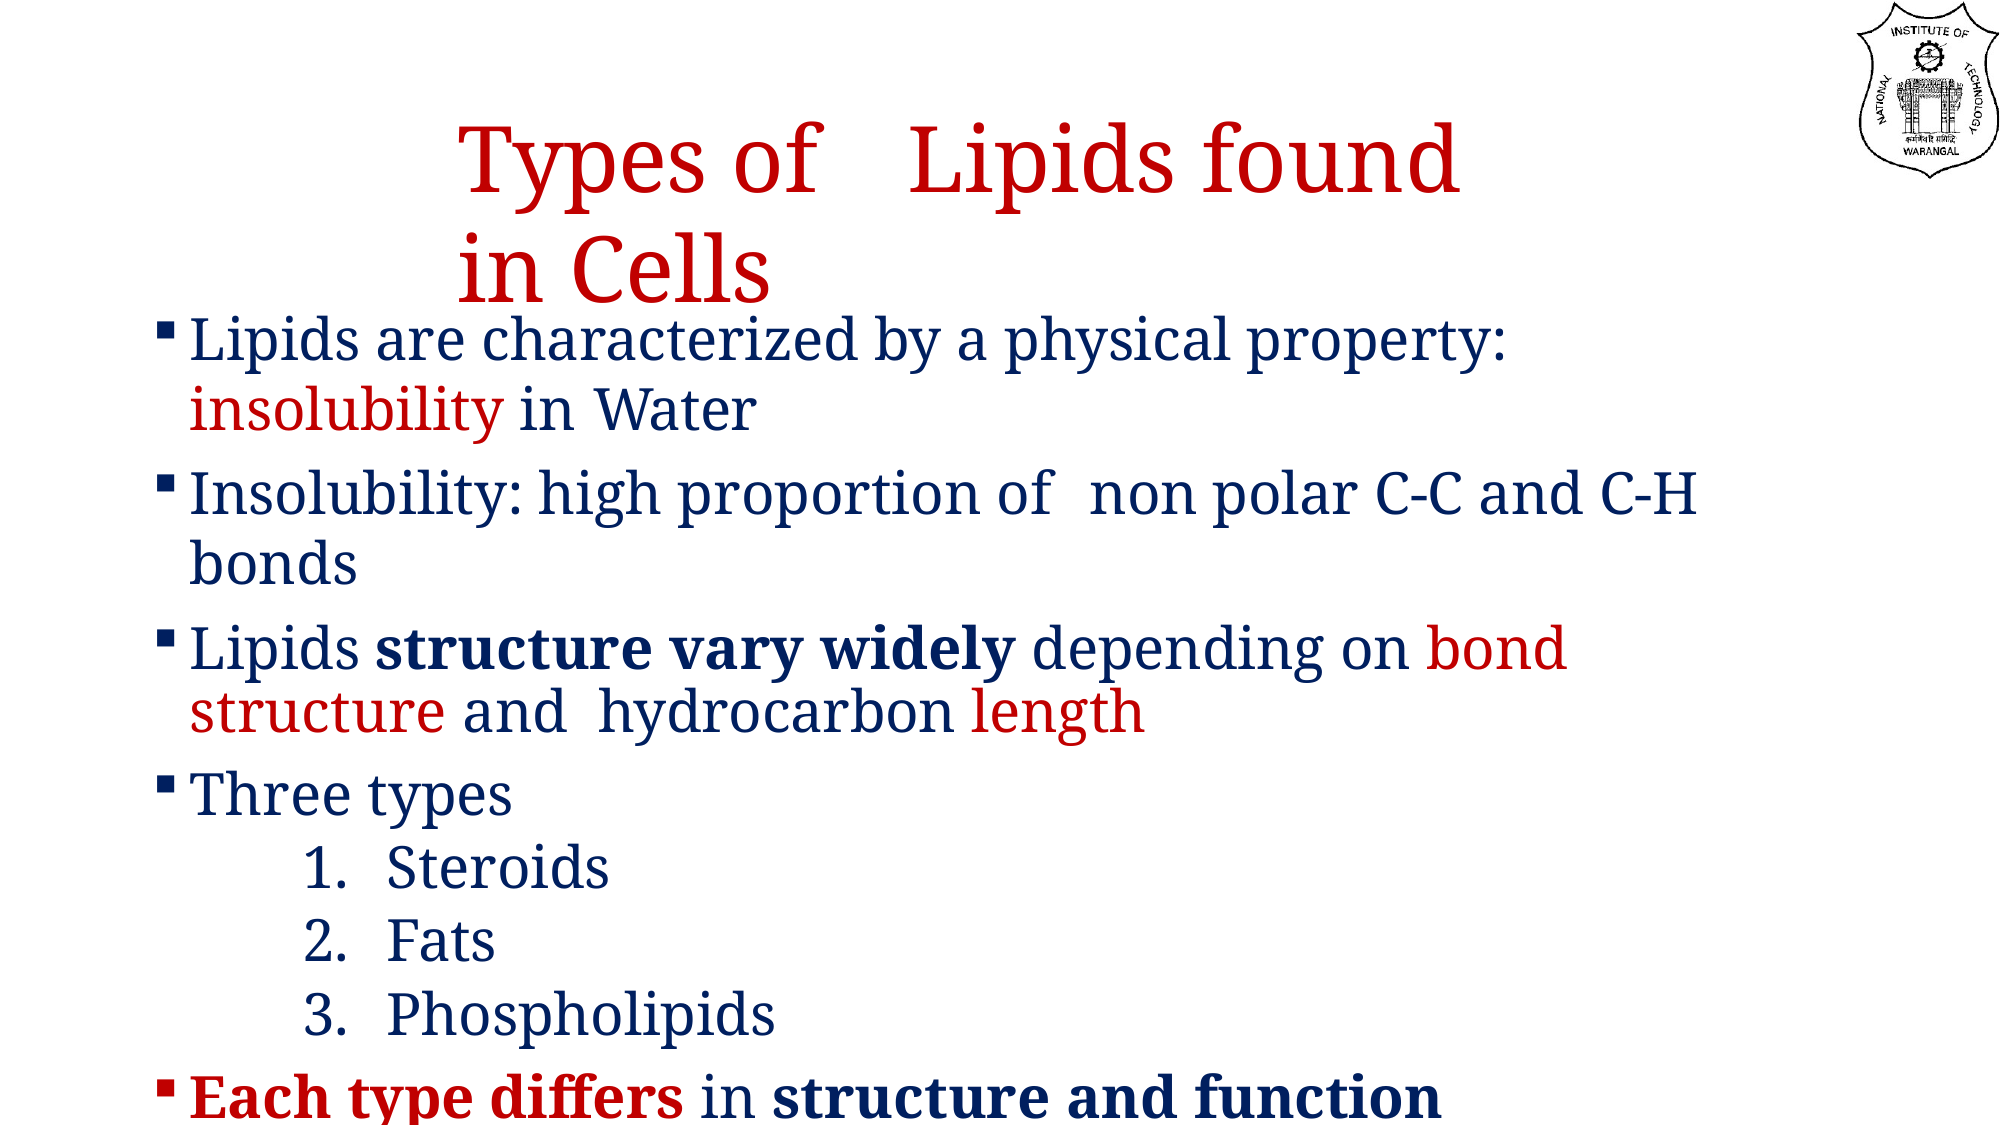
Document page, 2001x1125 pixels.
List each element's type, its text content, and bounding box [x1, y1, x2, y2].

title Types of Lipids found in Cells [455, 99, 1545, 286]
text_box Lipids are characterized by a physical property: insolubility in Water Insolubility: high proportion of non polar C-C and C-H bonds Lipids structure vary widely depending on bond structure and hydrocarbon length Three types Steroids Fats Phospholipids Each type differs in structure and function [150, 286, 1712, 1125]
picture [1856, 1, 2000, 179]
